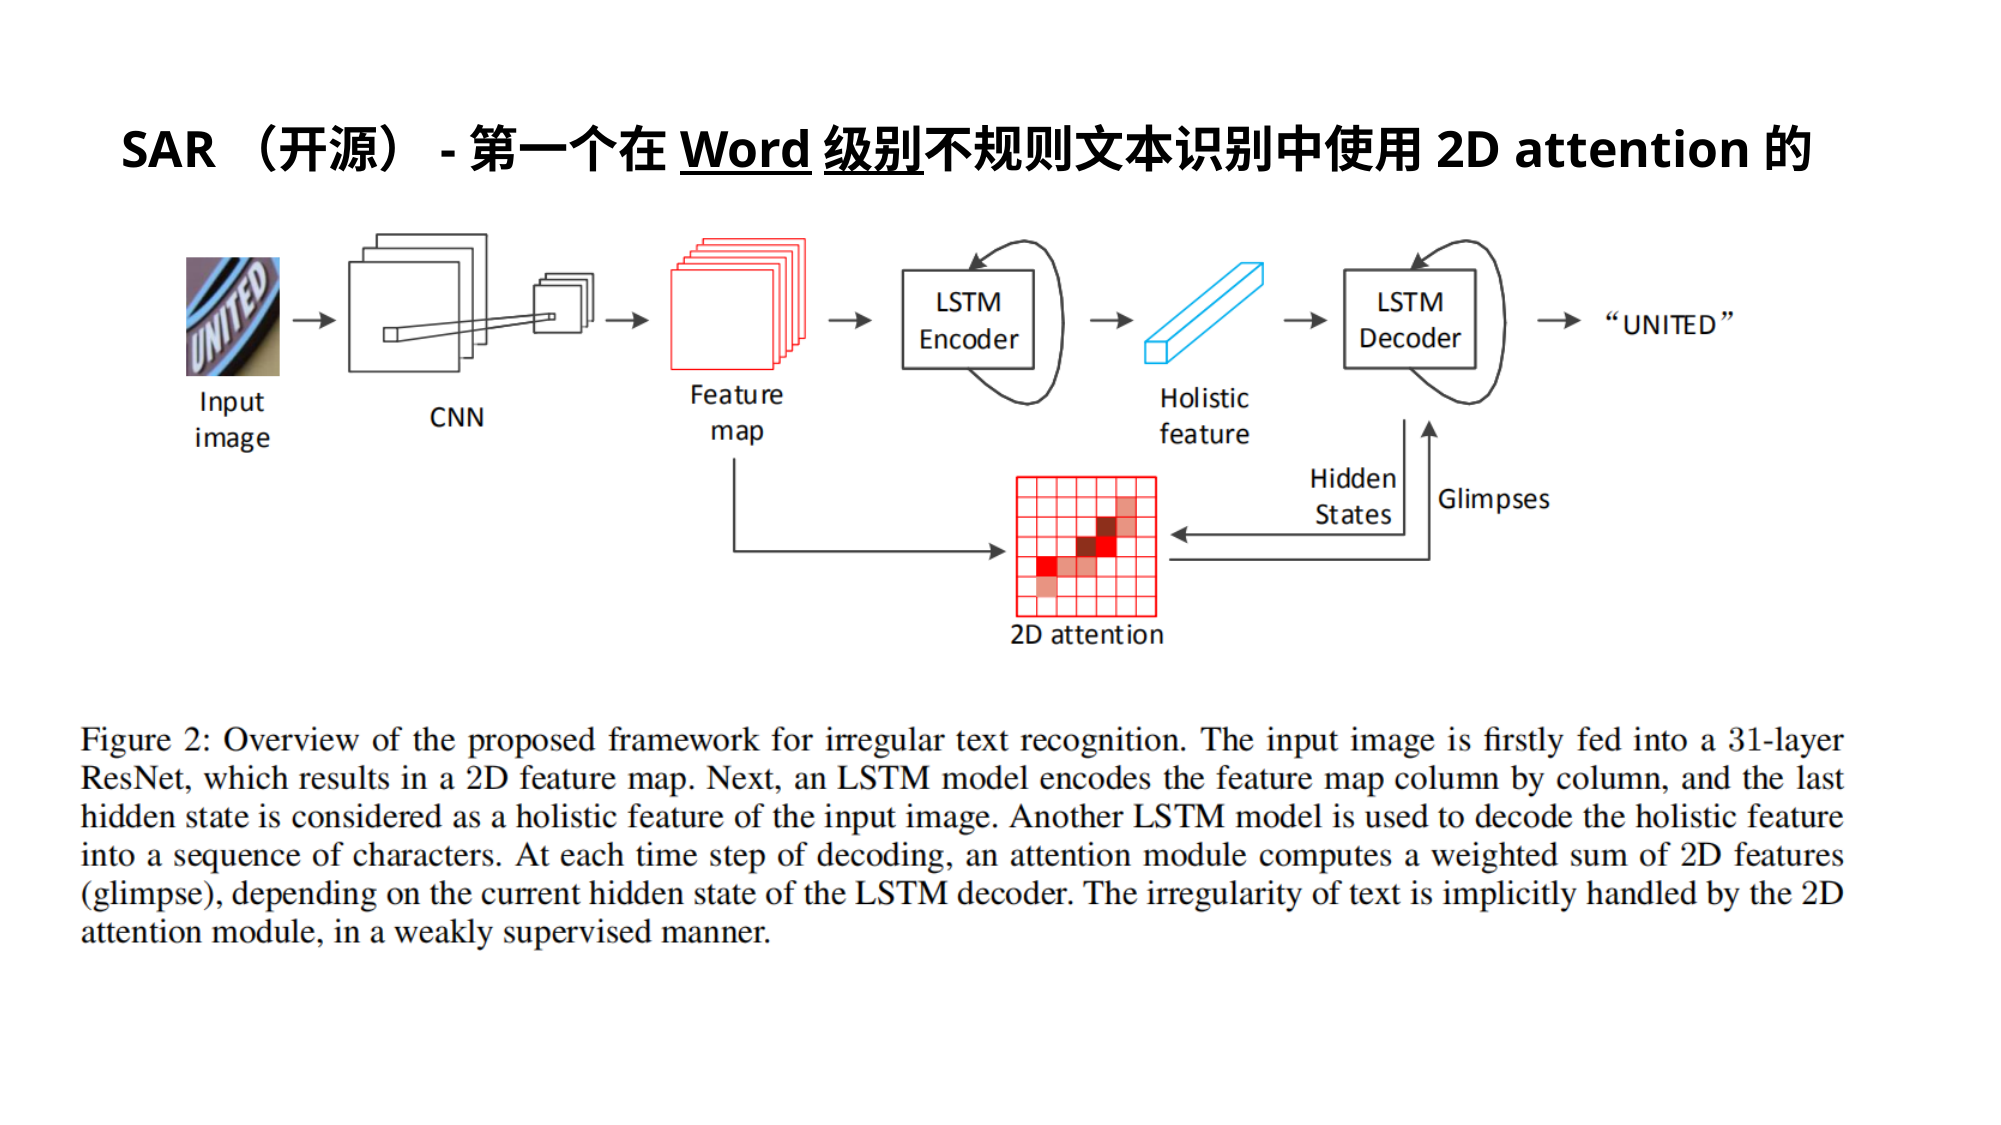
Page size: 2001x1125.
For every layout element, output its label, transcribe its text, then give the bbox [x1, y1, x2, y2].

picture [70, 225, 1867, 957]
title SAR（开源）-第一个在Word级别不规则文本识别中使用2D attention的 [106, 42, 1832, 225]
